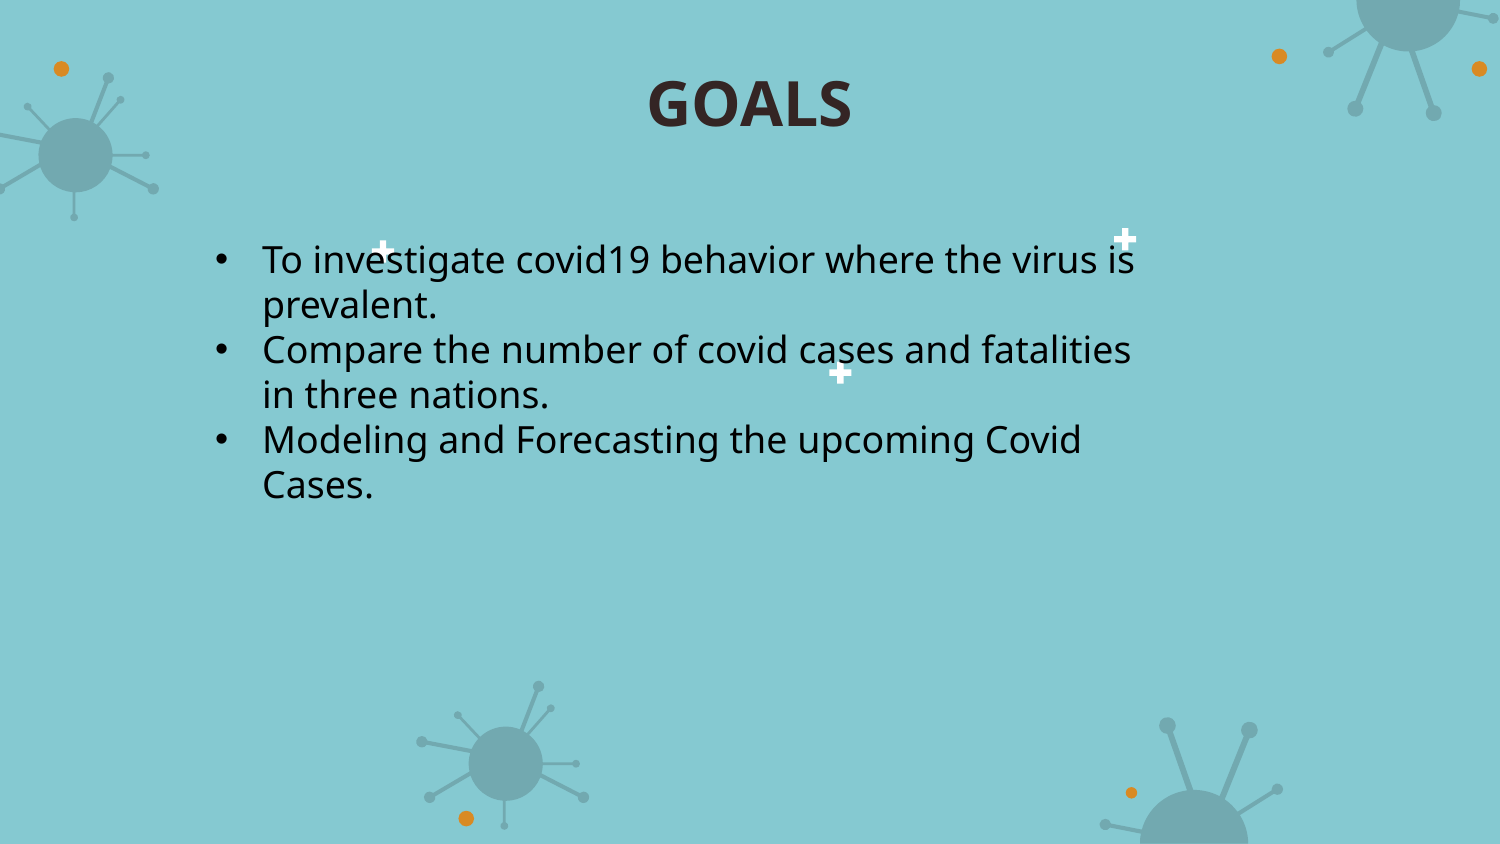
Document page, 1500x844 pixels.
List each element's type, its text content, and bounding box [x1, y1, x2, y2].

text_box To investigate covid19 behavior where the virus is prevalent. Compare the number of covid cases and fatalities in three nations. Modeling and Forecasting the upcoming Covid Cases. [200, 228, 1170, 603]
title GOALS [116, 49, 1383, 144]
